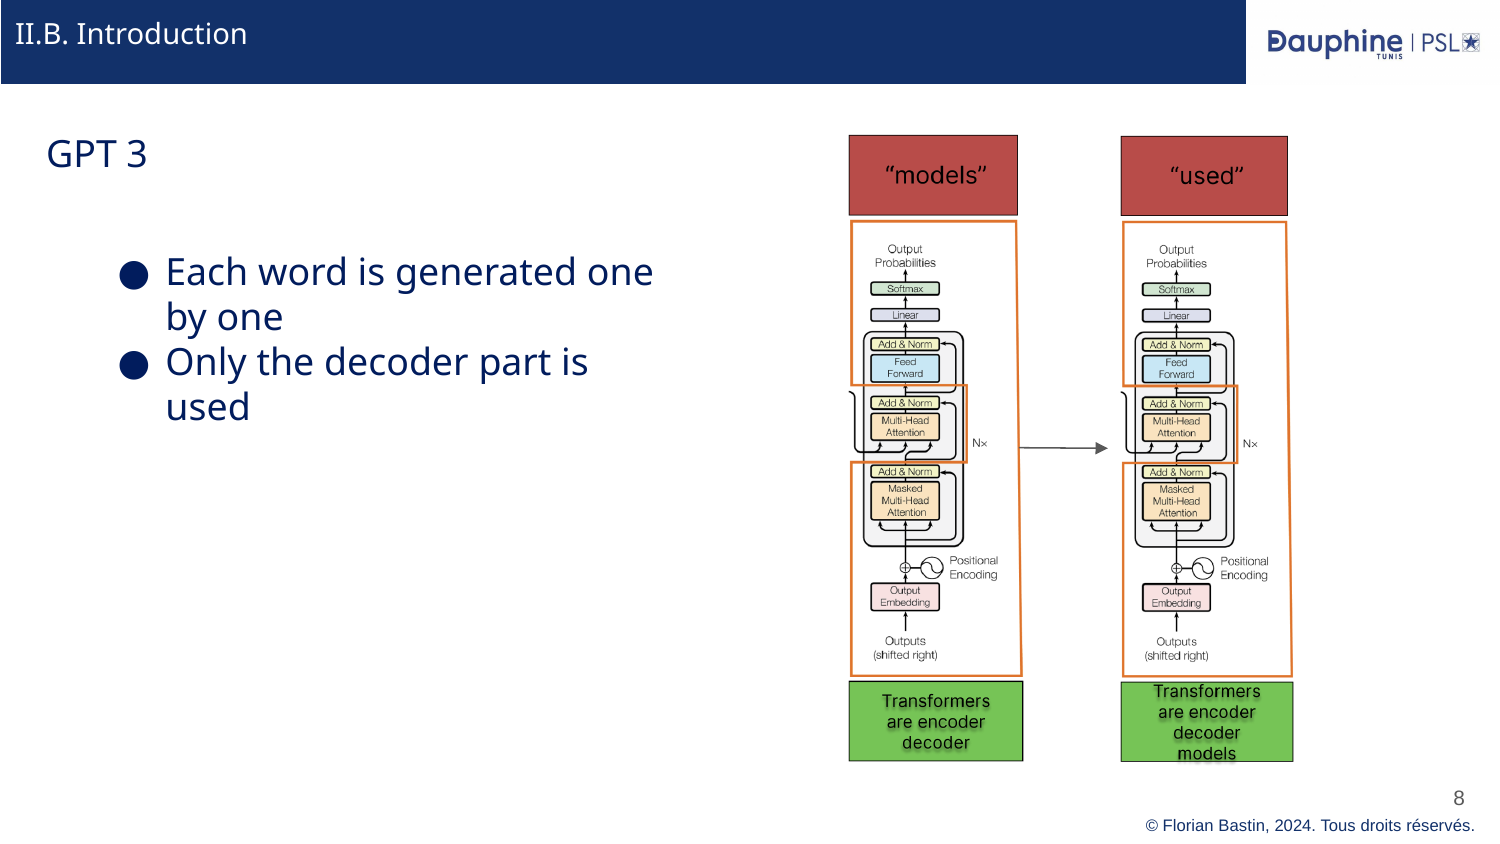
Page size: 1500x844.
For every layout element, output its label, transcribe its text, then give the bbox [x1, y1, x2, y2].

picture [1246, 0, 1500, 85]
slide_number ‹#› [1389, 764, 1480, 830]
picture [1107, 124, 1301, 773]
text_box Each word is generated one by one Only the decoder part is used [75, 232, 695, 551]
title II.B. Introduction [0, 0, 1246, 85]
list GPT 3 [31, 103, 1016, 203]
picture [832, 116, 1034, 766]
